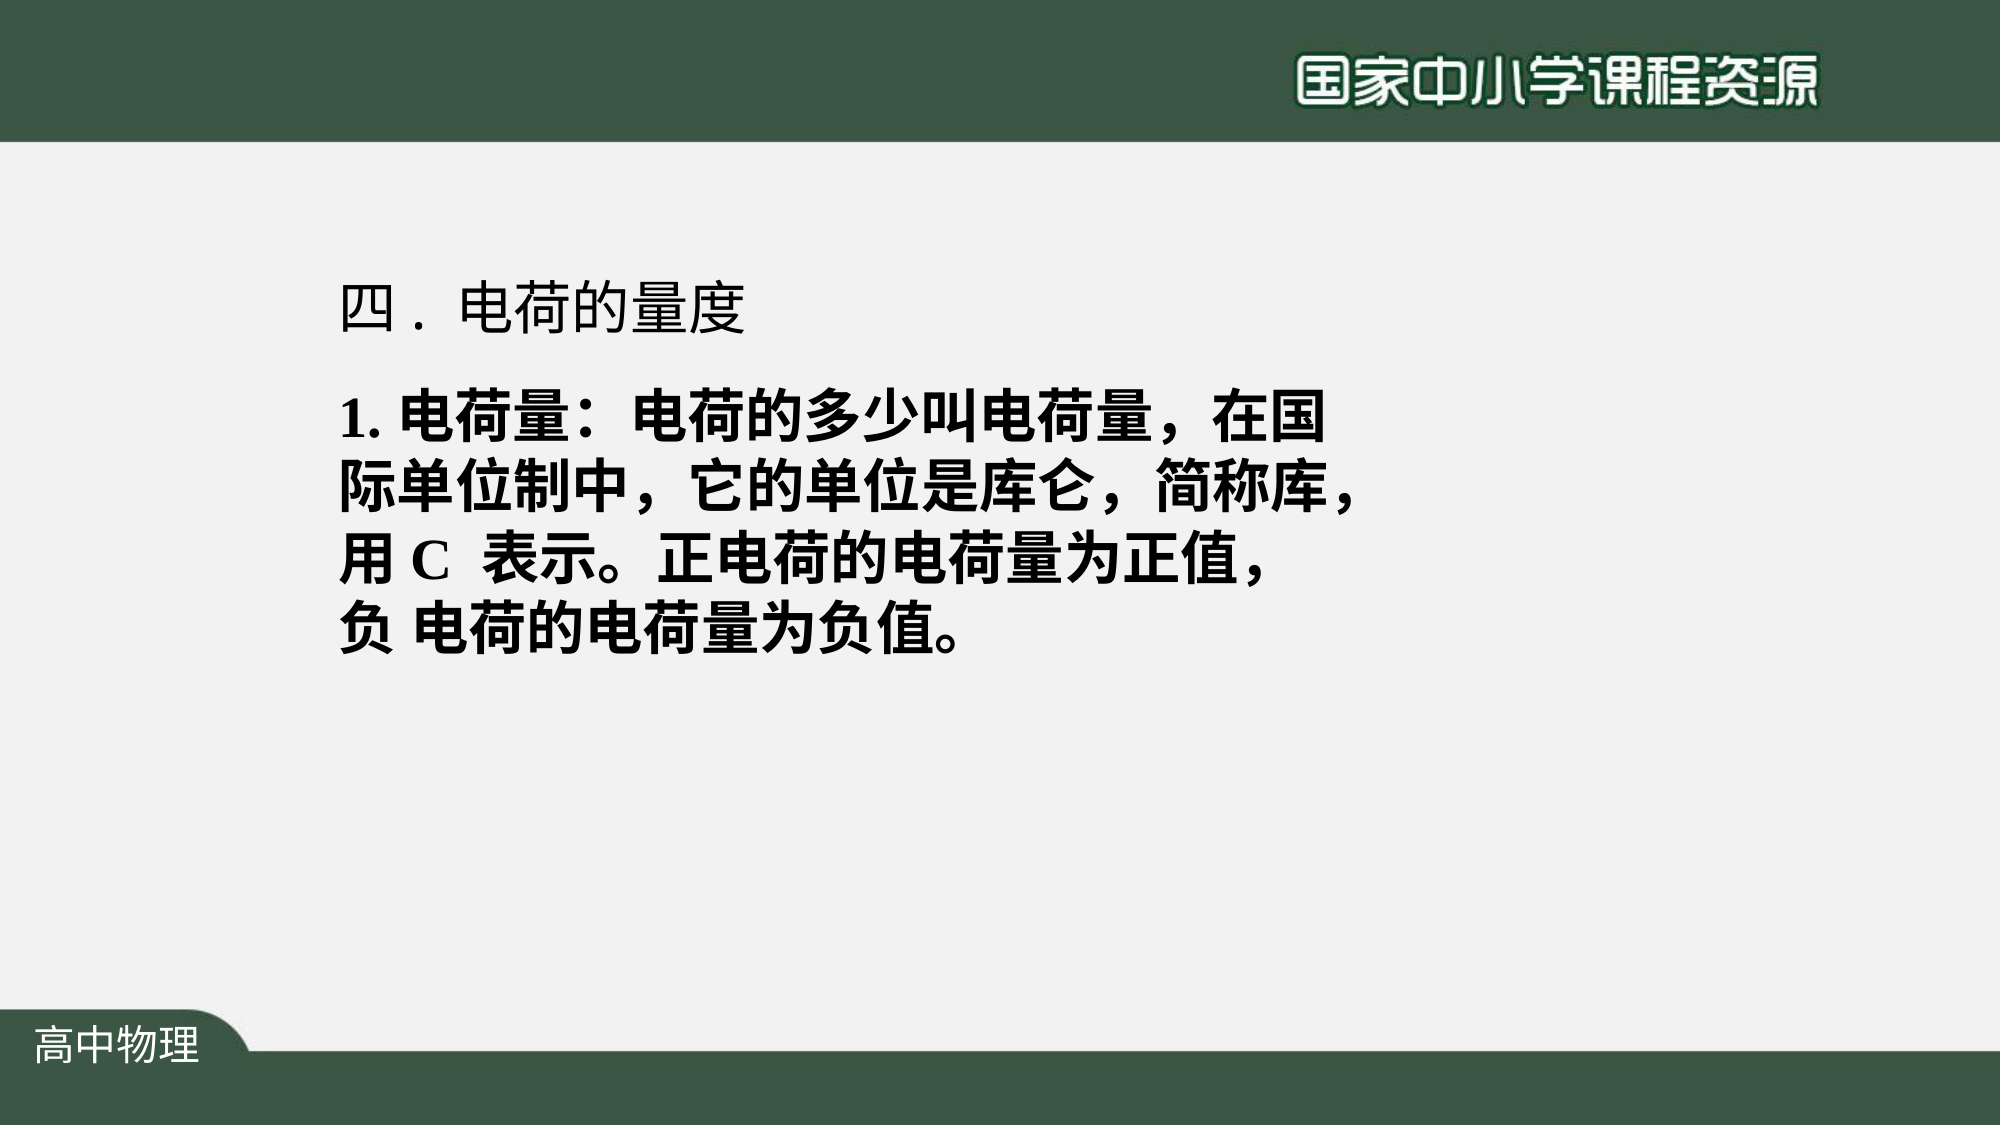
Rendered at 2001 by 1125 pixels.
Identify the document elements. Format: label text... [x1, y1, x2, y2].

footer 高中物理 [31, 1013, 202, 1125]
text_box 四. 电荷的量度 1.电荷量：电荷的多少叫电荷量，在国 际单位制中，它的单位是库仑，简称库， 用C 表示。正电荷的电荷量为正值，负 电荷的电荷量为负值。 [336, 231, 1393, 661]
picture [0, 0, 2000, 1125]
